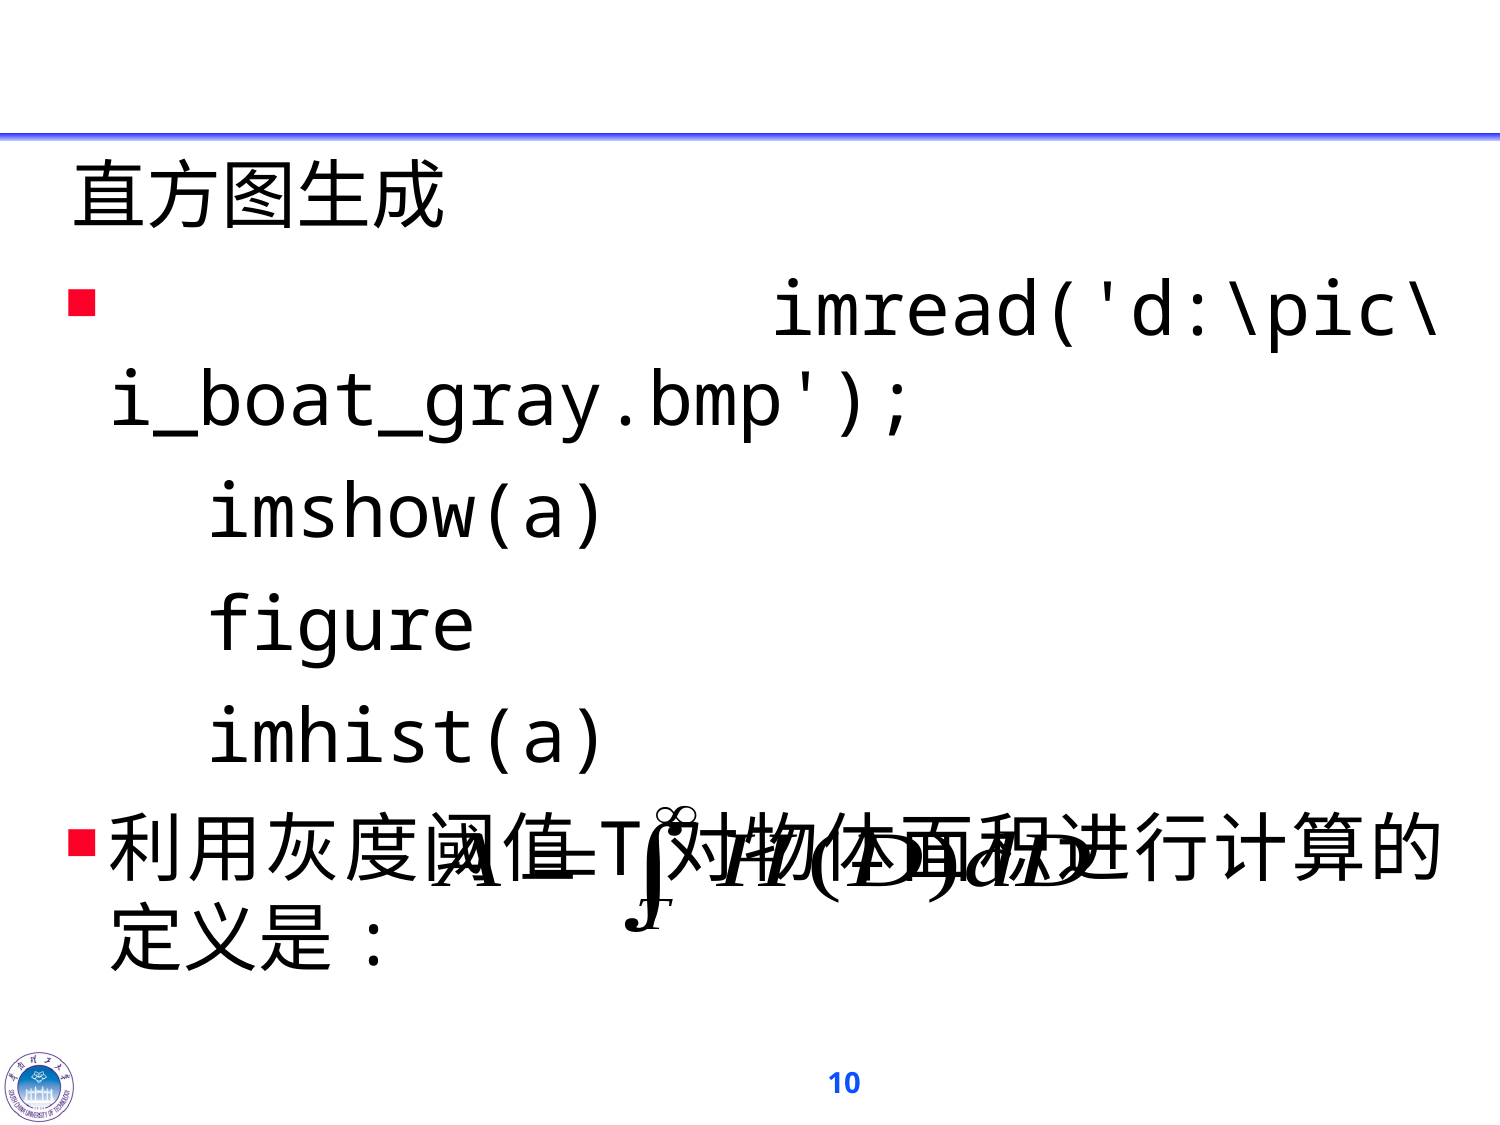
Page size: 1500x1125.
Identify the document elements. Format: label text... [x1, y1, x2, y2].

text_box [413, 775, 1111, 947]
list 直方图生成 imread('d:\pic\i_boat_gray.bmp'); imshow(a) figure imhist(a) 利用灰度阈值T对物体面积进行计算的定义是: H(D)是图像直方图，D是灰度级。 [56, 139, 1462, 1077]
picture [3, 1051, 75, 1123]
